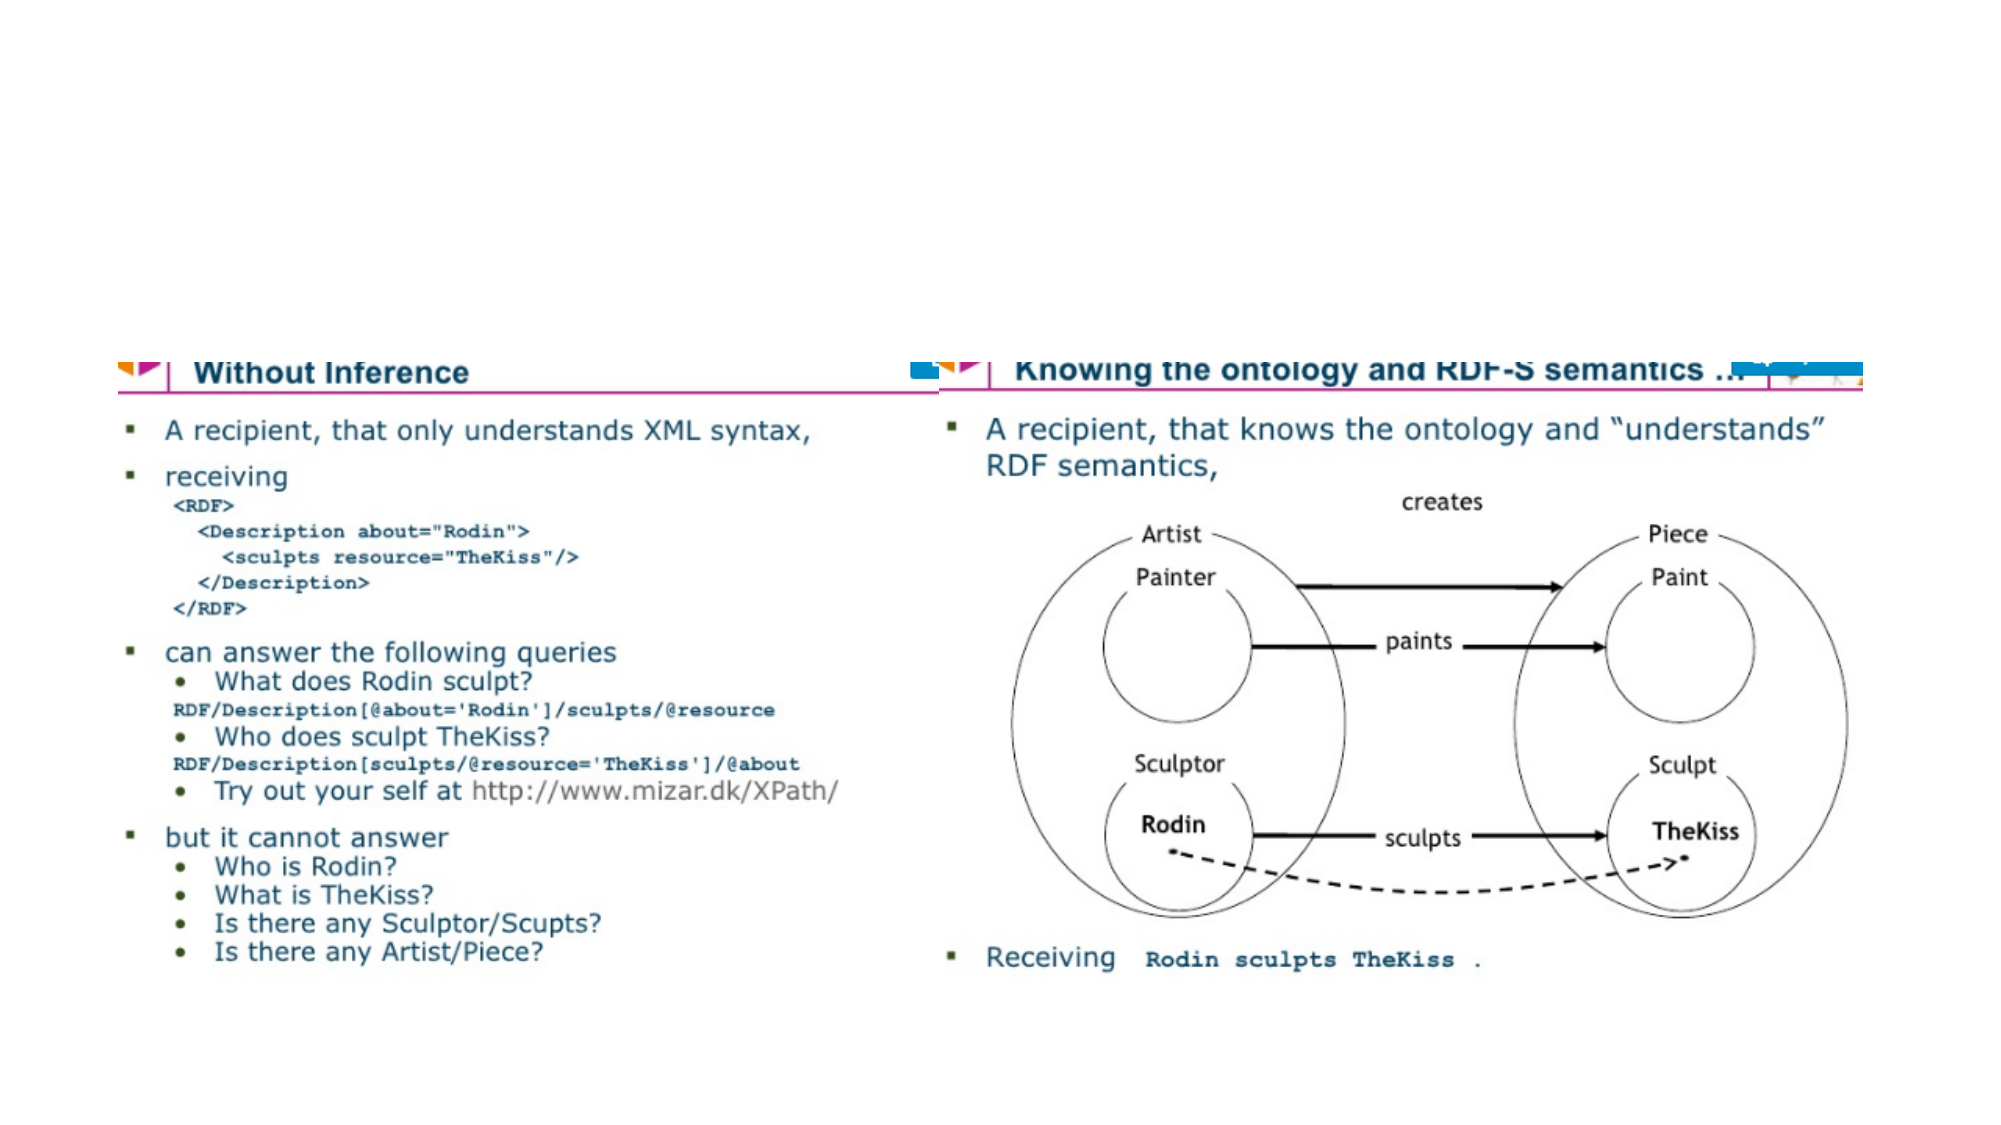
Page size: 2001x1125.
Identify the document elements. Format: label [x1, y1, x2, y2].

picture [1754, 362, 1772, 366]
list [118, 362, 1031, 980]
picture [939, 362, 1863, 978]
